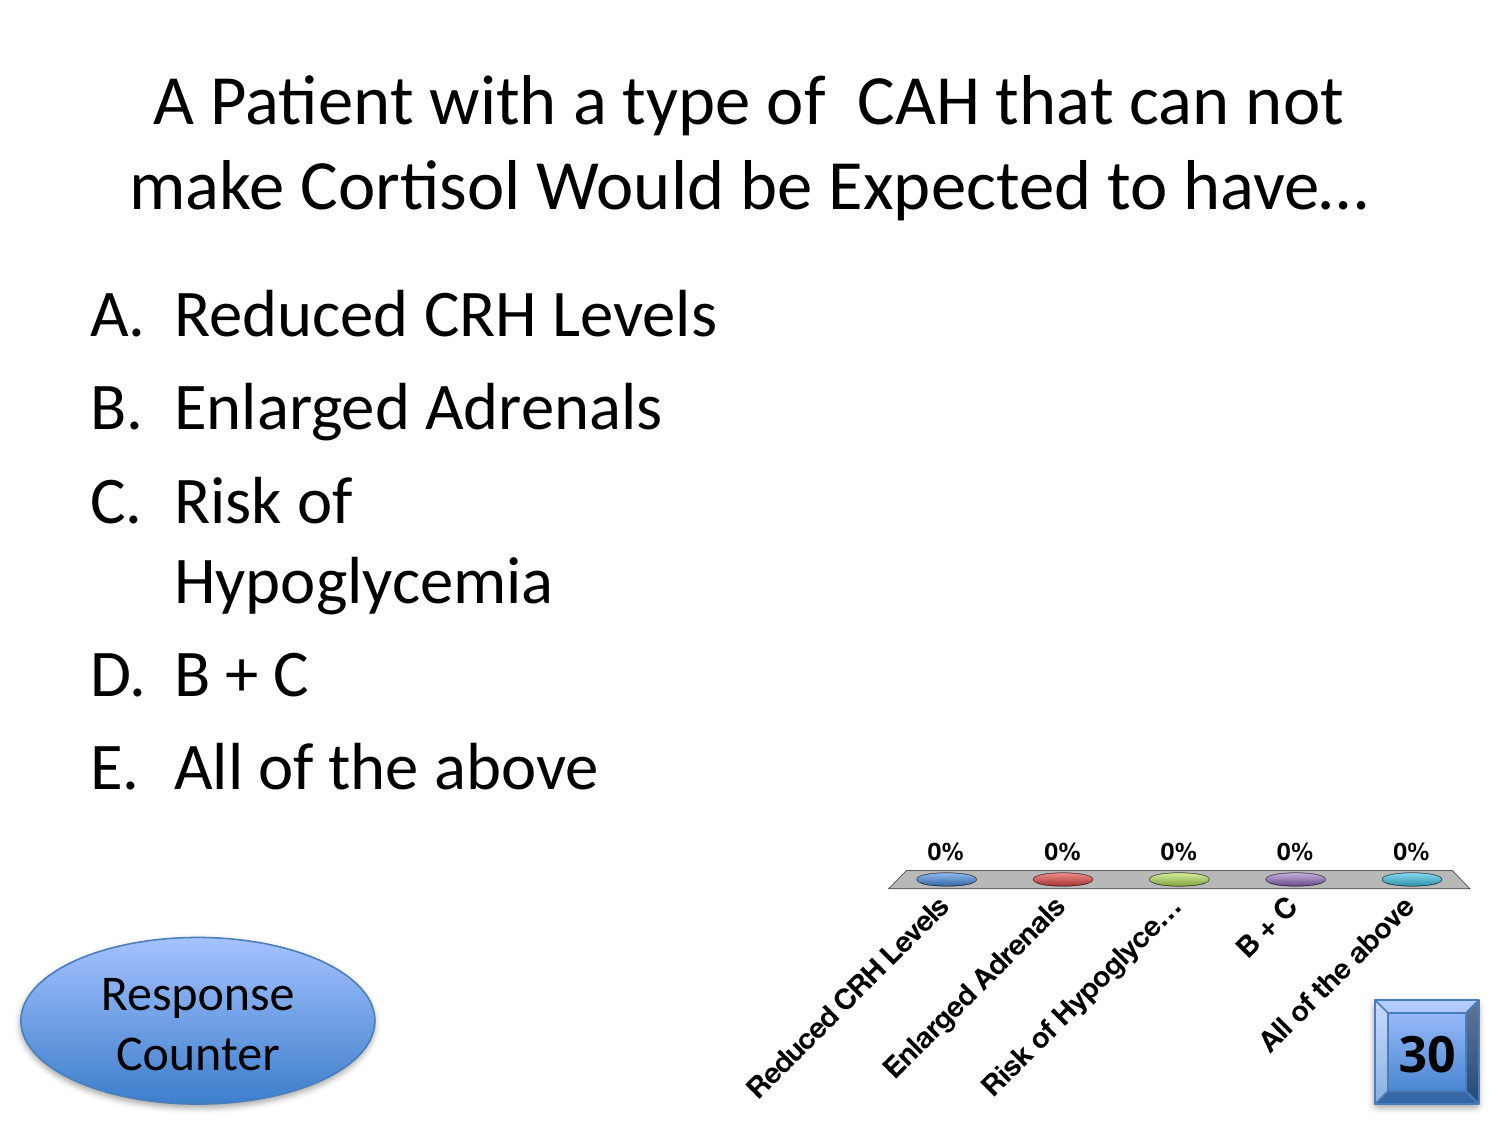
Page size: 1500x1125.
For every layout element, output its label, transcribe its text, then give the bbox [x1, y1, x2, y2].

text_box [1374, 999, 1480, 1105]
list Reduced CRH Levels Enlarged Adrenals Risk of Hypoglycemia B + C All of the above [75, 262, 737, 1005]
text_box Response Counter [20, 936, 376, 1105]
title A Patient with a type of CAH that can not make Cortisol Would be Expected to have… [75, 45, 1425, 233]
picture [739, 262, 1490, 1107]
